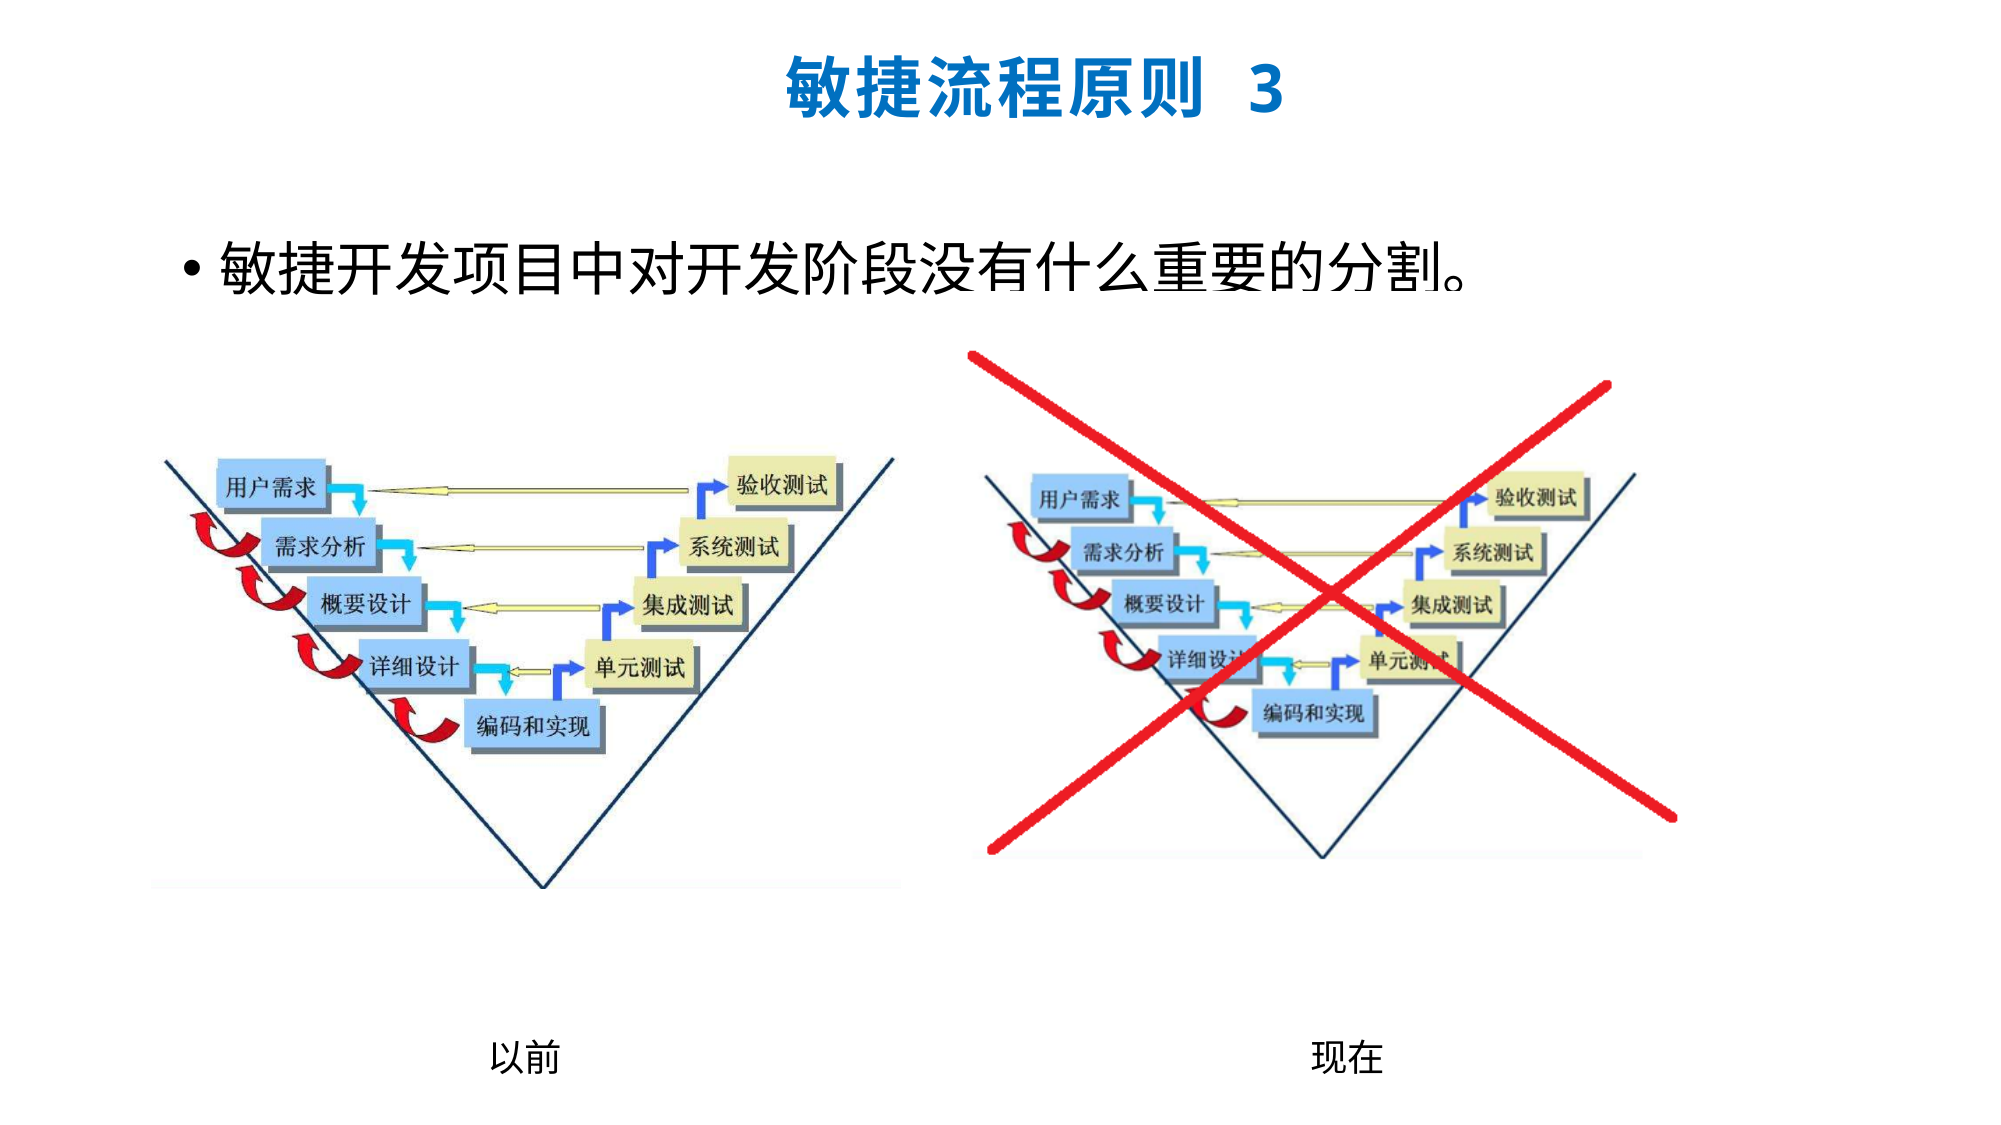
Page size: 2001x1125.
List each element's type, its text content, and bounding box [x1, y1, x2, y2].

title 敏捷流程原则 3 [702, 47, 1370, 173]
text_box 以前 [472, 1026, 747, 1086]
text_box 现在 [1295, 1026, 1570, 1086]
list 敏捷开发项目中对开发阶段没有什么重要的分割。 [91, 190, 1817, 1088]
picture [150, 419, 901, 890]
picture [954, 291, 1697, 915]
